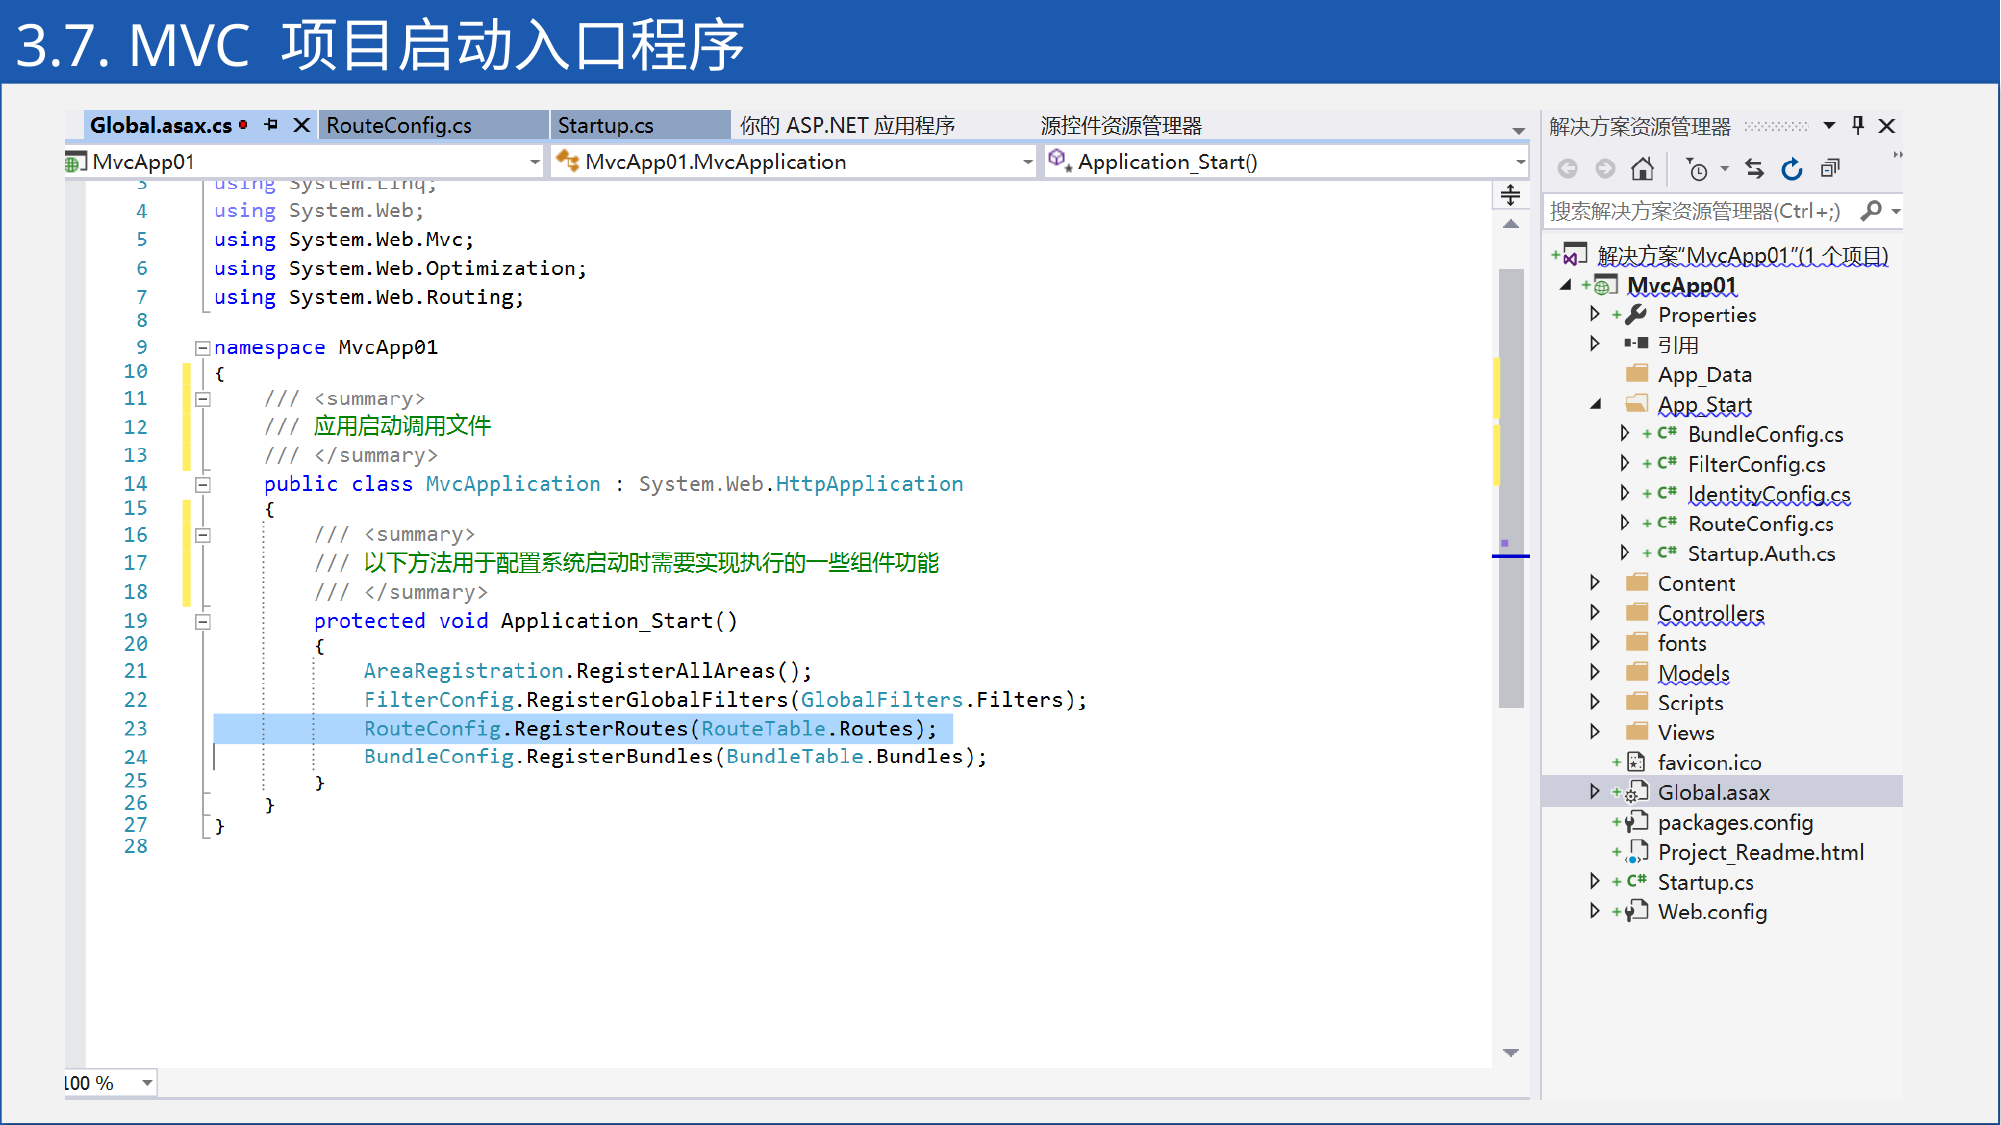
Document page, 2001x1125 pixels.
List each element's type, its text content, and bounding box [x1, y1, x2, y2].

title 3.7. MVC 项目启动入口程序 [0, 1, 2000, 84]
picture [64, 110, 1904, 1100]
